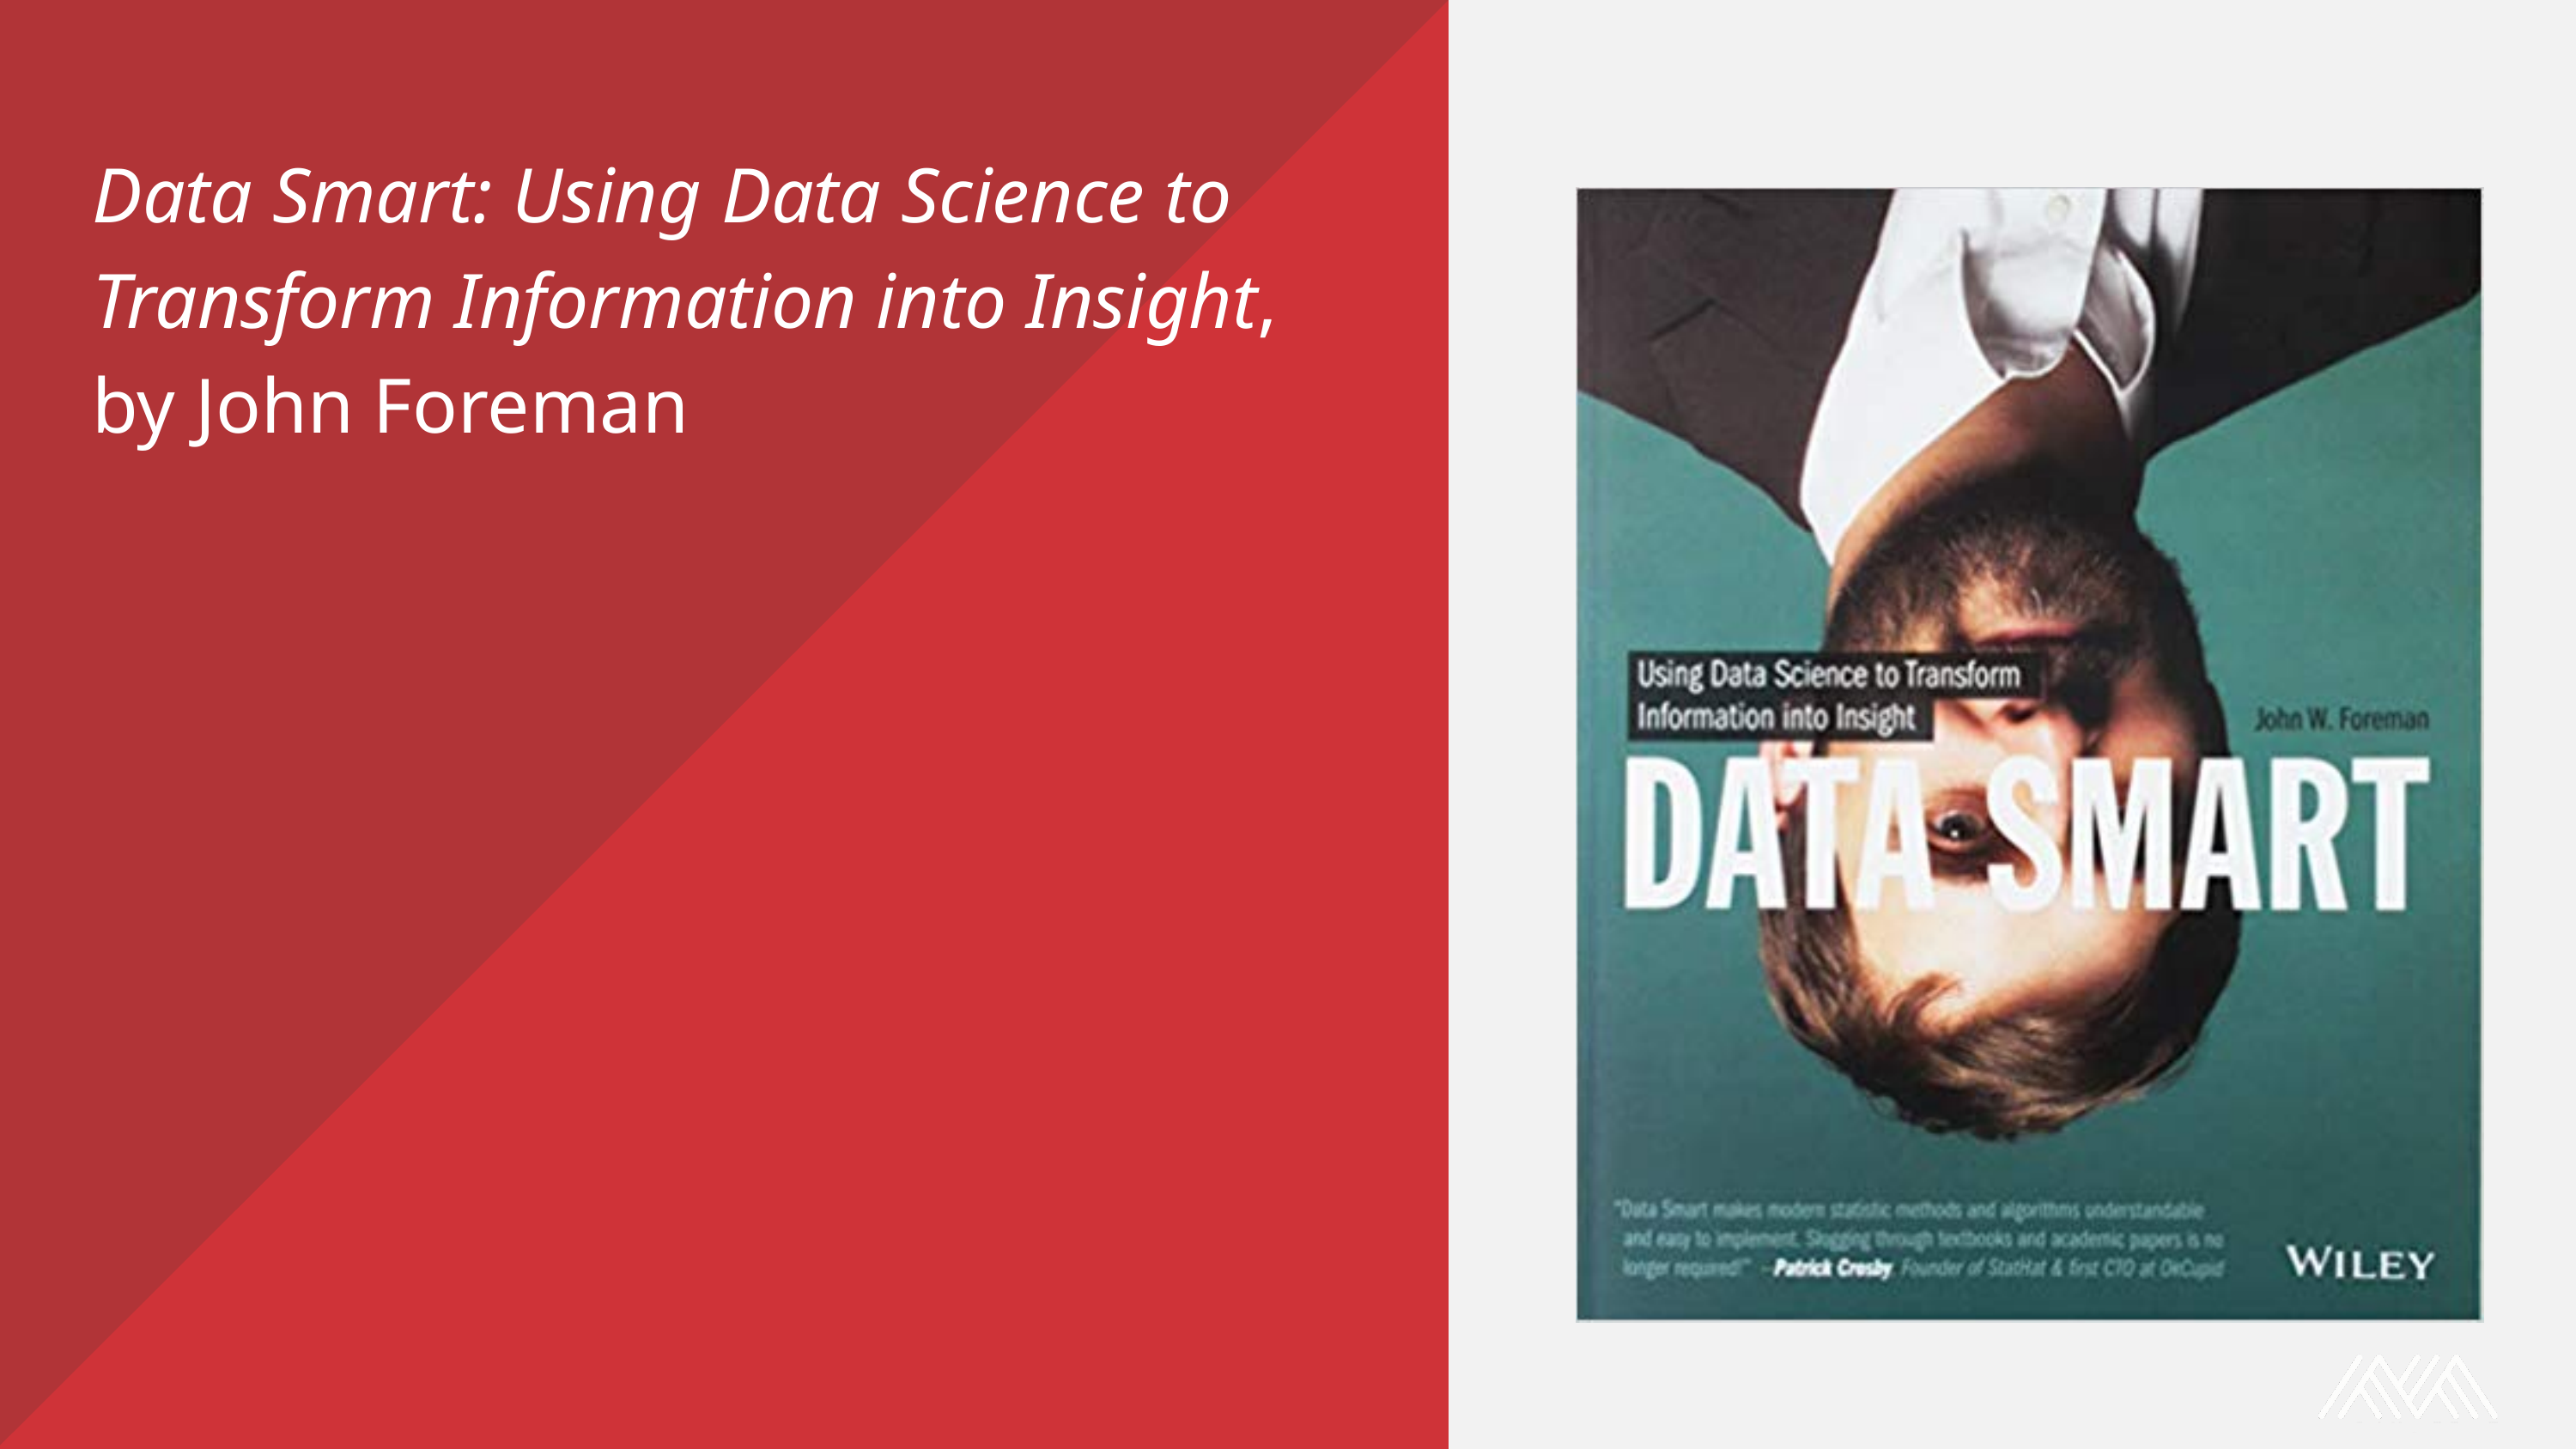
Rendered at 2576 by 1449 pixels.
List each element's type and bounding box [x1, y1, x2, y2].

picture [1575, 187, 2551, 1449]
text_box [1, 0, 1448, 1447]
